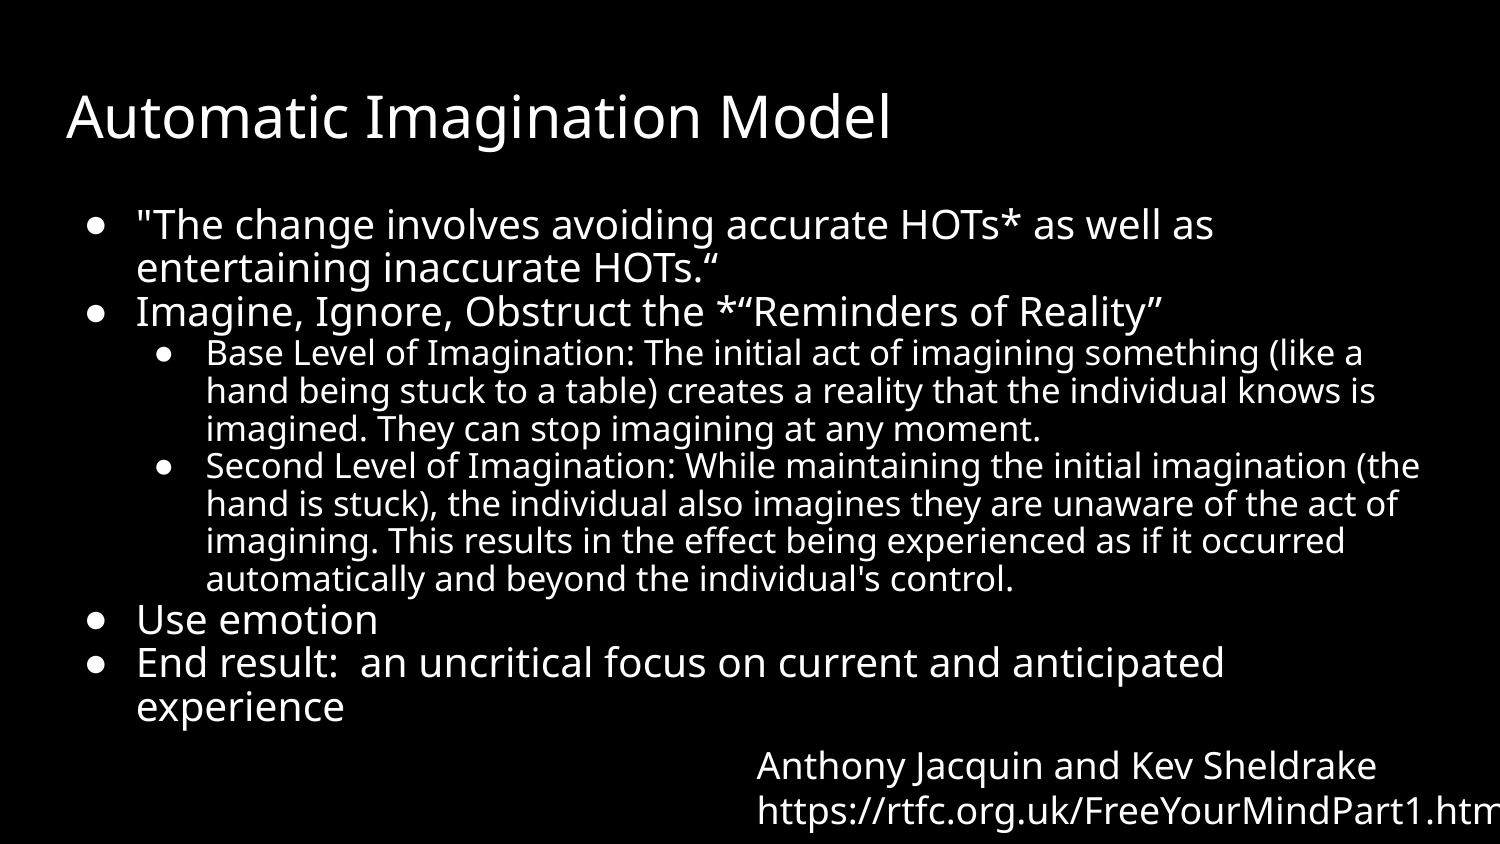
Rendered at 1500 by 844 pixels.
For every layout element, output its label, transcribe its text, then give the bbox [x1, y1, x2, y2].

title Automatic Imagination Model [51, 72, 1449, 167]
text_box Anthony Jacquin and Kev Sheldrake https://rtfc.org.uk/FreeYourMindPart1.html [741, 734, 1500, 840]
list "The change involves avoiding accurate HOTs* as well as entertaining inaccurate HOTs.“ Imagine, Ignore, Obstruct the *“Reminders of Reality” Base Level of Imagination: The initial act of imagining something (like a hand being stuck to a table) creates a reality that the individual knows is imagined. They can stop imagining at any moment. Second Level of Imagination: While maintaining the initial imagination (the hand is stuck), the individual also imagines they are unaware of the act of imagining. This results in the effect being experienced as if it occurred automatically and beyond the individual's control. Use emotion End result: an uncritical focus on current and anticipated experience [51, 189, 1449, 750]
